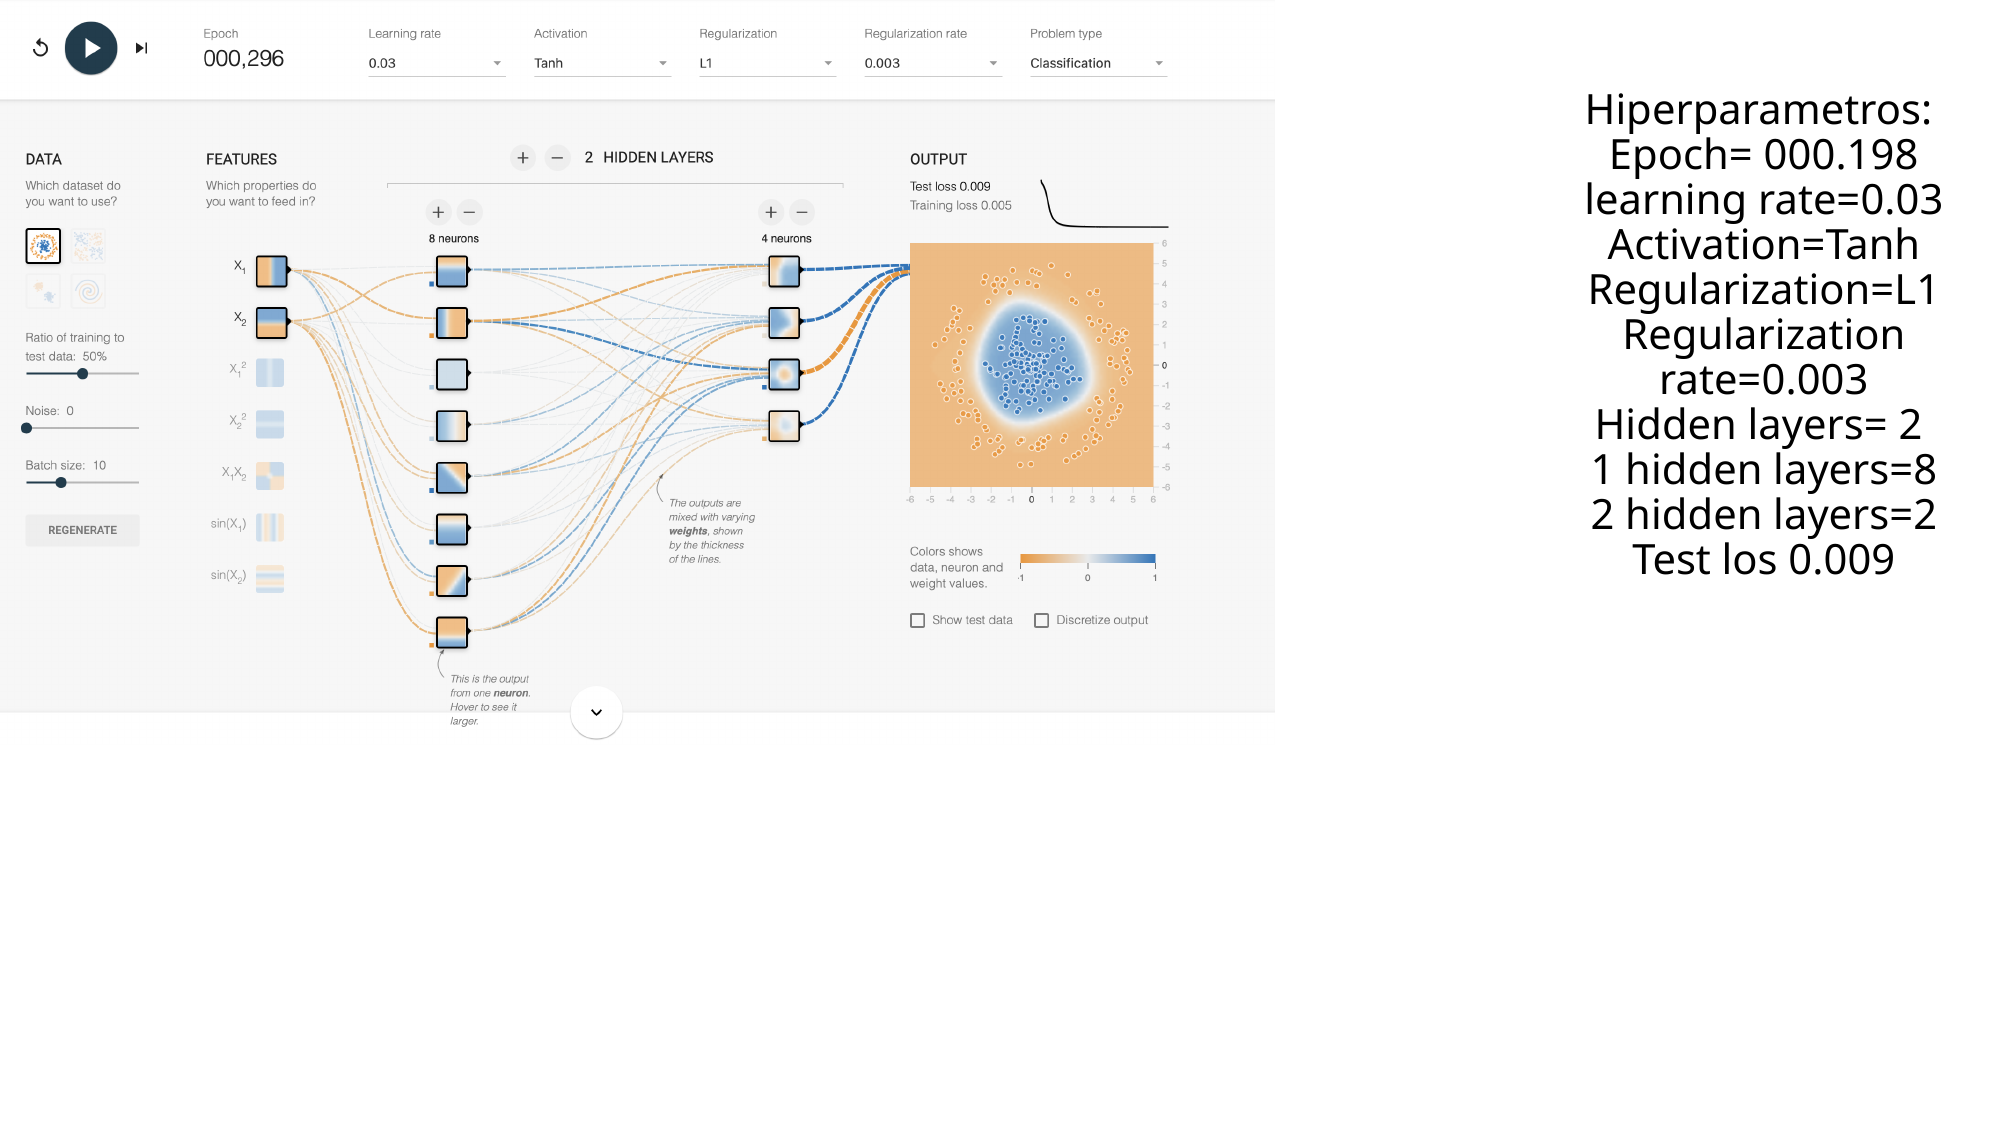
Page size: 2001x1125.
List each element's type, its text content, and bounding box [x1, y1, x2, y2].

picture [0, 0, 1276, 745]
title Hiperparametros: Epoch= 000.198 learning rate=0.03 Activation=Tanh Regularization=L1 Regularization rate=0.003 Hidden layers= 2 1 hidden layers=8 2 hidden layers=2 Test los 0.009 [1513, 188, 2000, 591]
